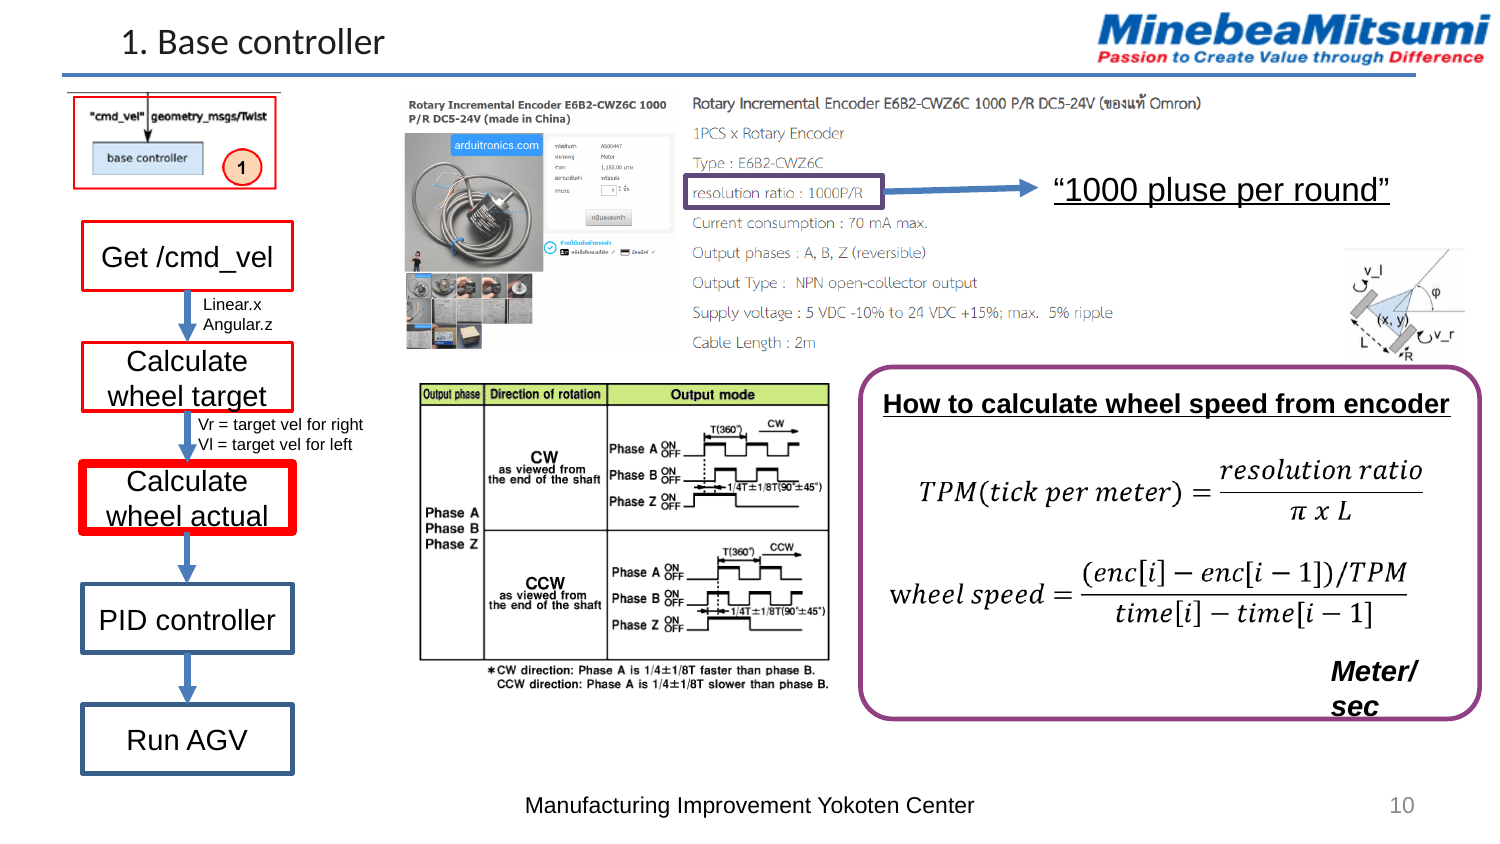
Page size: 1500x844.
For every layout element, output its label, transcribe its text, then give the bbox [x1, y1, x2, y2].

text_box “1000 pluse per round” [1214, 146, 1432, 223]
slide_number 10 [1074, 782, 1425, 827]
picture [1095, 1, 1498, 68]
text_box Calculate wheel target [82, 342, 293, 411]
text_box Get /cmd_vel [82, 221, 293, 291]
text_box Calculate wheel actual [82, 463, 293, 532]
text_box Meter/sec [1319, 707, 1474, 728]
text_box Linear.x Angular.z [191, 288, 288, 340]
picture [685, 92, 1210, 354]
picture [1345, 248, 1465, 362]
picture [66, 92, 281, 198]
text_box Run AGV [82, 704, 293, 774]
picture [401, 92, 678, 354]
text_box [860, 366, 1480, 719]
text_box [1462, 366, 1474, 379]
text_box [882, 187, 1039, 193]
footer Manufacturing Improvement Yokoten Center [461, 782, 1039, 827]
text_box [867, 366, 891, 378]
text_box 1. Base controller [52, 11, 1425, 68]
text_box Vr = target vel for right Vl = target vel for left [186, 408, 386, 460]
picture [417, 382, 831, 693]
text_box PID controller [82, 584, 293, 653]
